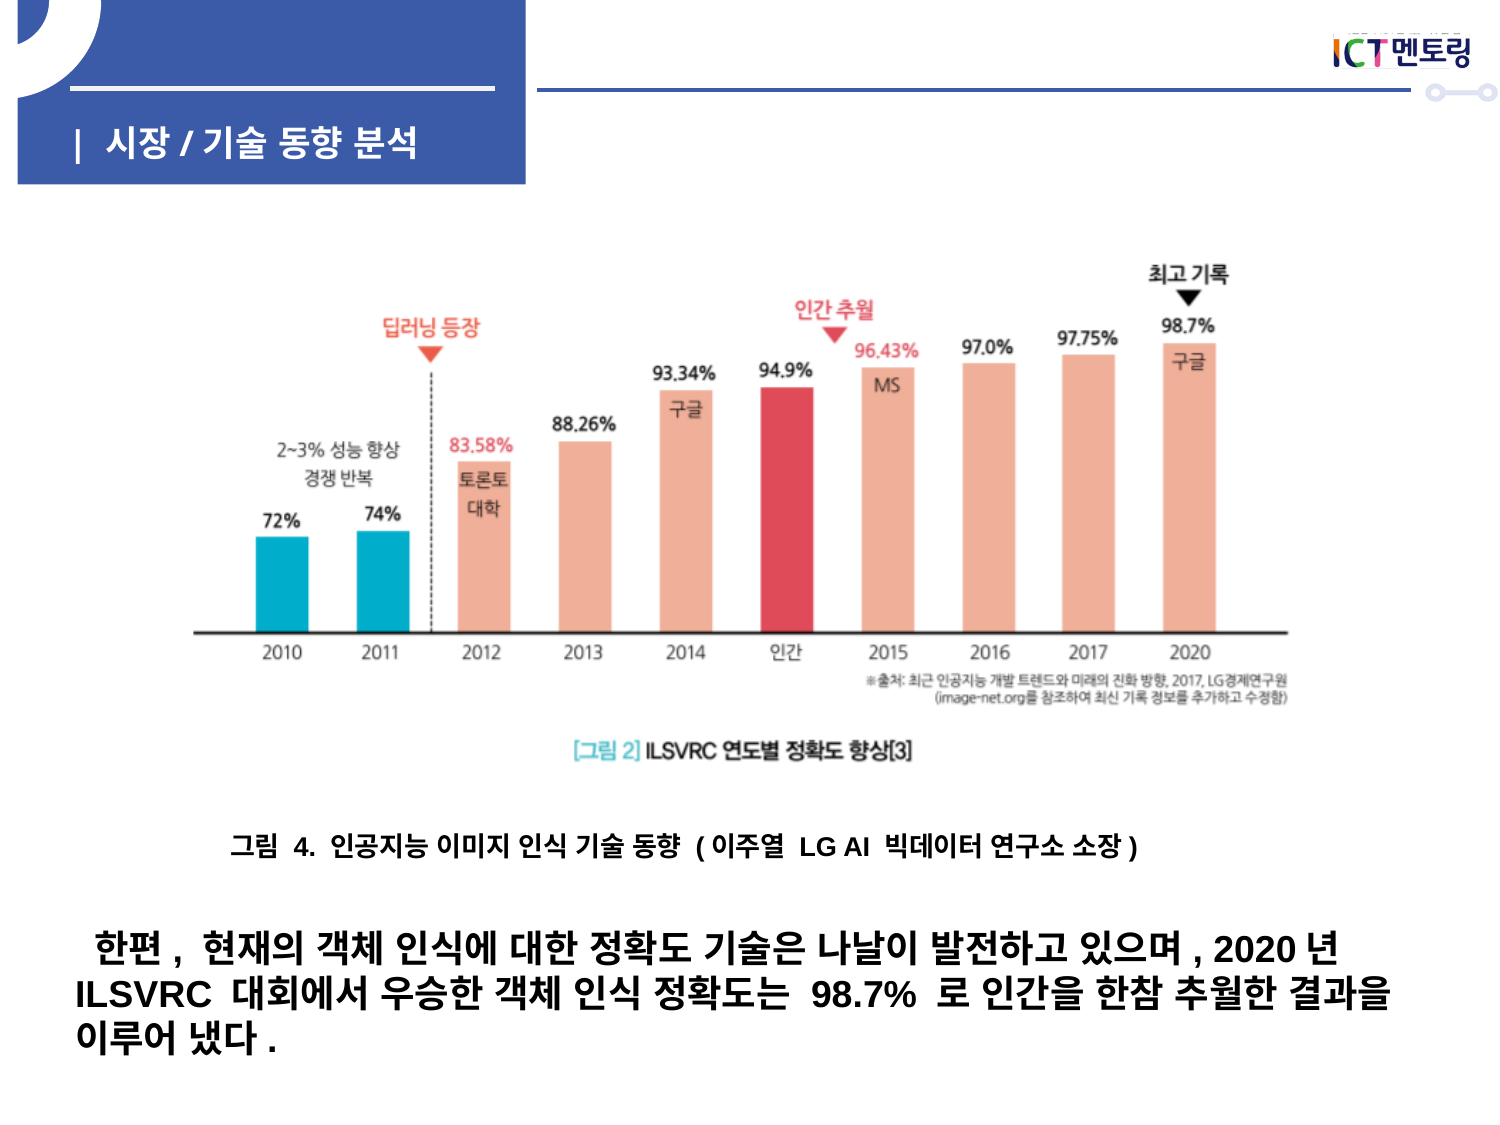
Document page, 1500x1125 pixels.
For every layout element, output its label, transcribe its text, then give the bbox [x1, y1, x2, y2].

text_box [17, 0, 526, 185]
picture [165, 221, 1335, 798]
text_box | 시장/기술 동향 분석 [53, 113, 514, 163]
text_box 한편, 현재의 객체 인식에 대한 정확도 기술은 나날이 발전하고 있으며, 2020년 ILSVRC 대회에서 우승한 객체 인식 정확도는 98.7% 로 인간을 한참 추월한 결과을 이루어 냈다. [60, 917, 1424, 1067]
text_box [1, 1, 100, 97]
text_box 그림 4. 인공지능 이미지 인식 기술 동향 (이주열 LG AI 빅데이터 연구소 소장) [215, 822, 1285, 903]
picture [1301, 33, 1500, 114]
